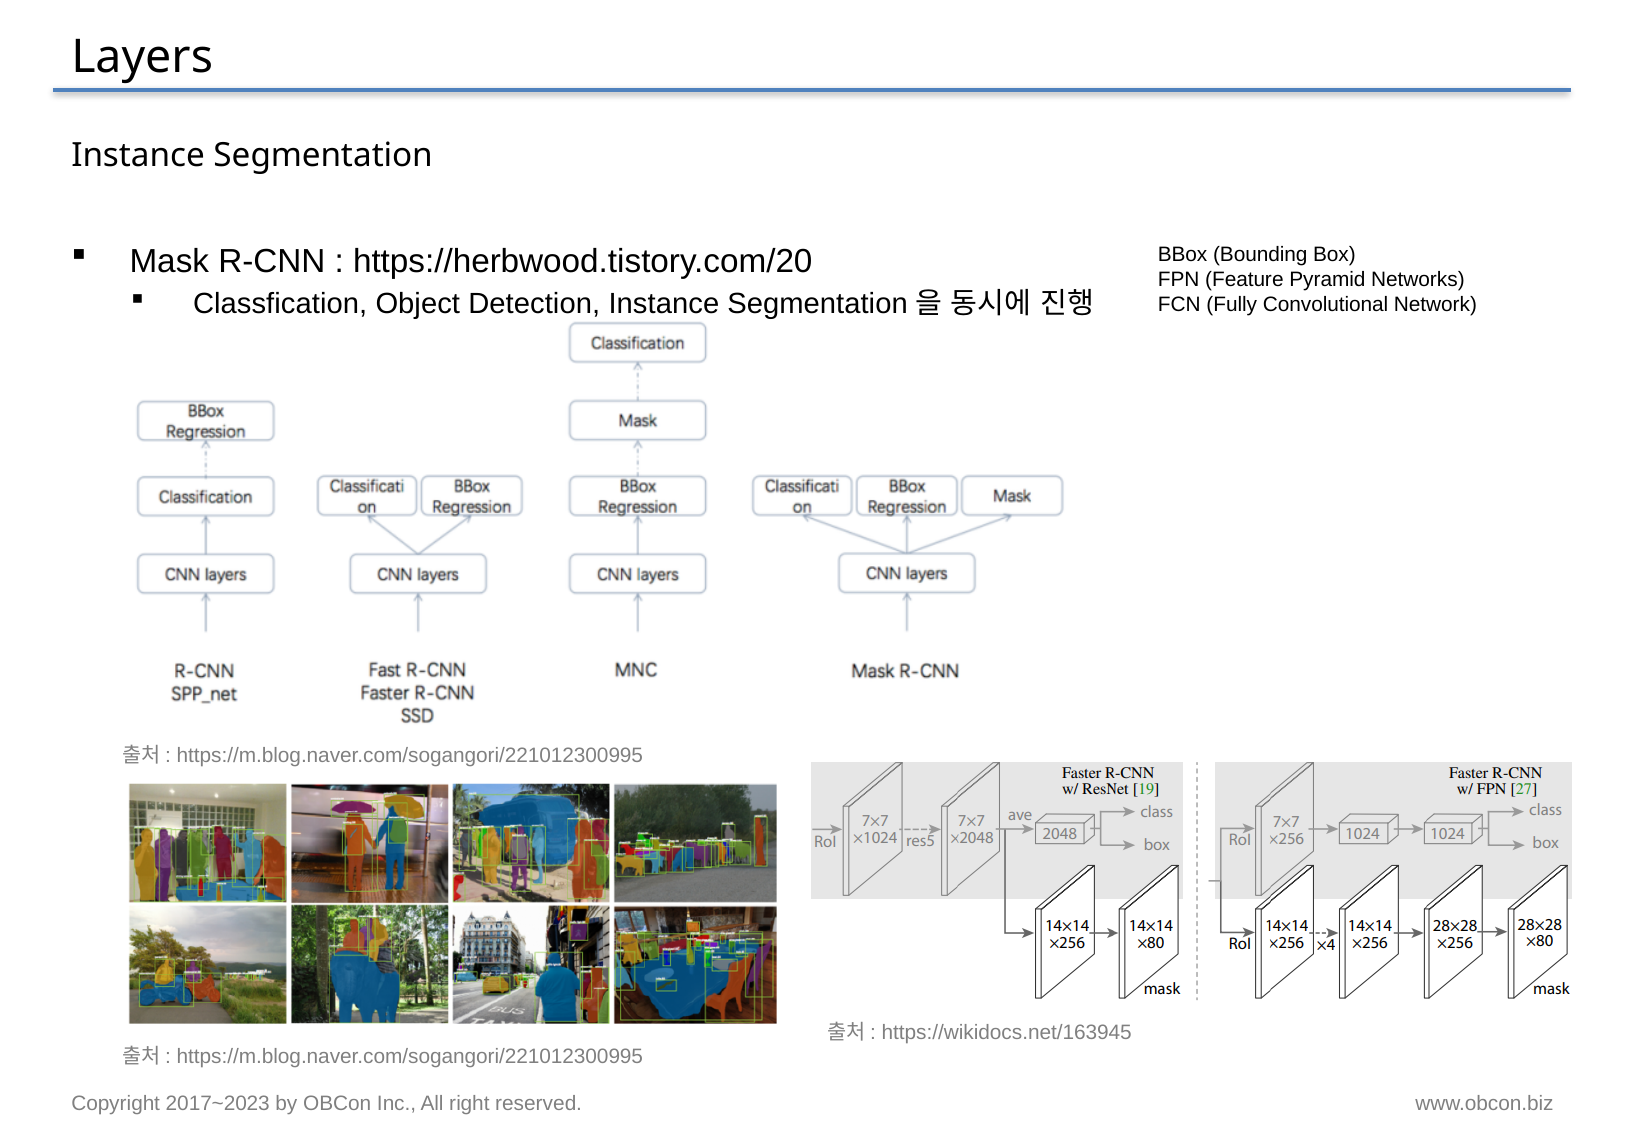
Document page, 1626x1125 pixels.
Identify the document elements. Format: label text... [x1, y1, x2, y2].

picture [801, 751, 1583, 1009]
text_box 출처: https://m.blog.naver.com/sogangori/221012300995 [107, 1035, 730, 1075]
picture [127, 313, 1073, 733]
title Layers [56, 19, 1569, 90]
text_box 출처: https://wikidocs.net/163945 [812, 1017, 1435, 1052]
text_box BBox (Bounding Box) FPN (Feature Pyramid Networks) FCN (Fully Convolutional Network) [1143, 233, 1569, 324]
text_box Mask R-CNN : https://herbwood.tistory.com/20 Classfication, Object Detection, Instance Segmentation을 동시에 진행 [56, 231, 1569, 368]
list Instance Segmentation [56, 125, 1569, 181]
text_box 출처: https://m.blog.naver.com/sogangori/221012300995 [107, 734, 730, 775]
picture [127, 783, 777, 1025]
